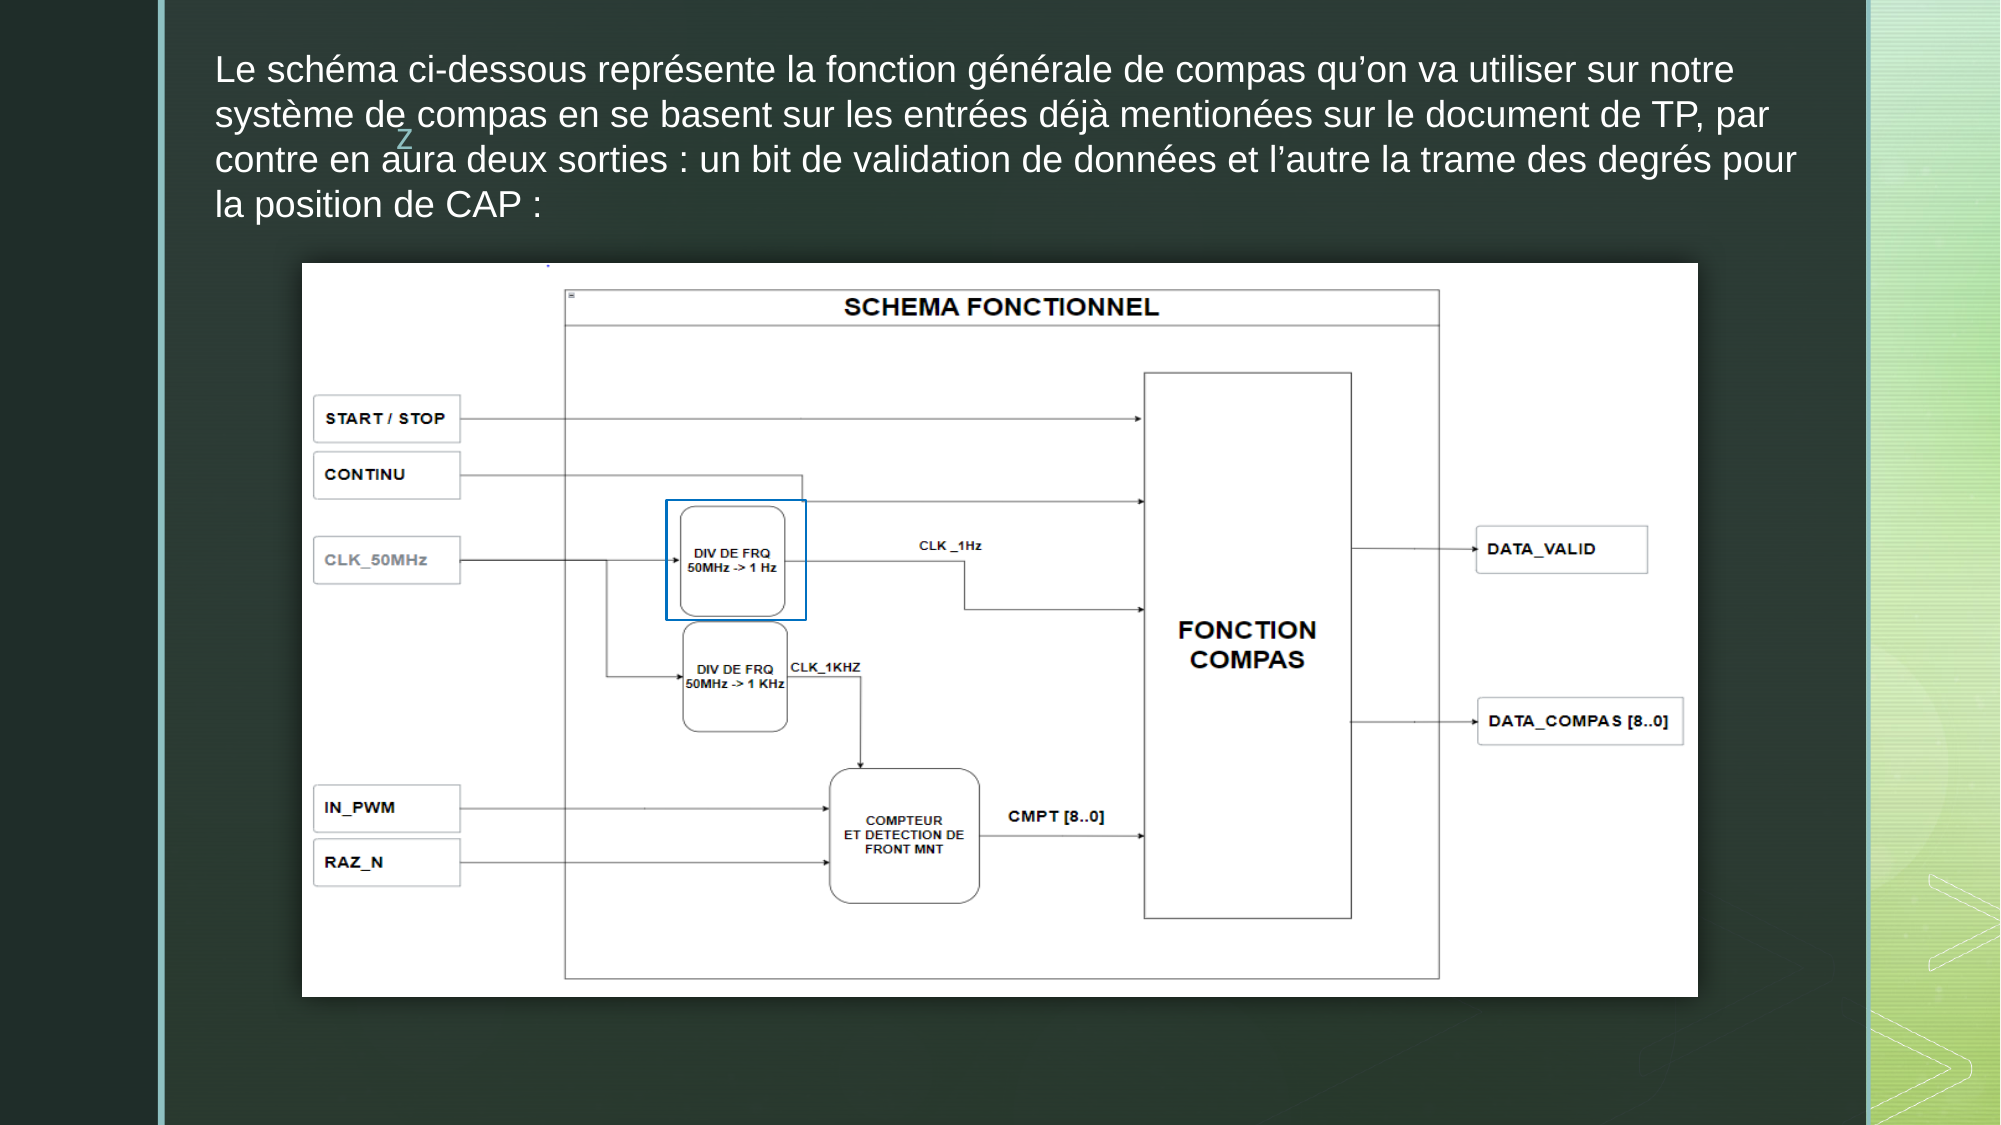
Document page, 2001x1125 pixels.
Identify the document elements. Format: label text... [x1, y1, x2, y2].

text_box Le schéma ci-dessous représente la fonction générale de compas qu’on va utiliser sur notre système de compas en se basent sur les entrées déjà mentionées sur le document de TP, par contre en aura deux sorties : un bit de validation de données et l’autre la trame des degrés pour la position de CAP : [199, 37, 1834, 233]
picture [302, 263, 1698, 997]
picture [1871, 0, 2001, 1125]
